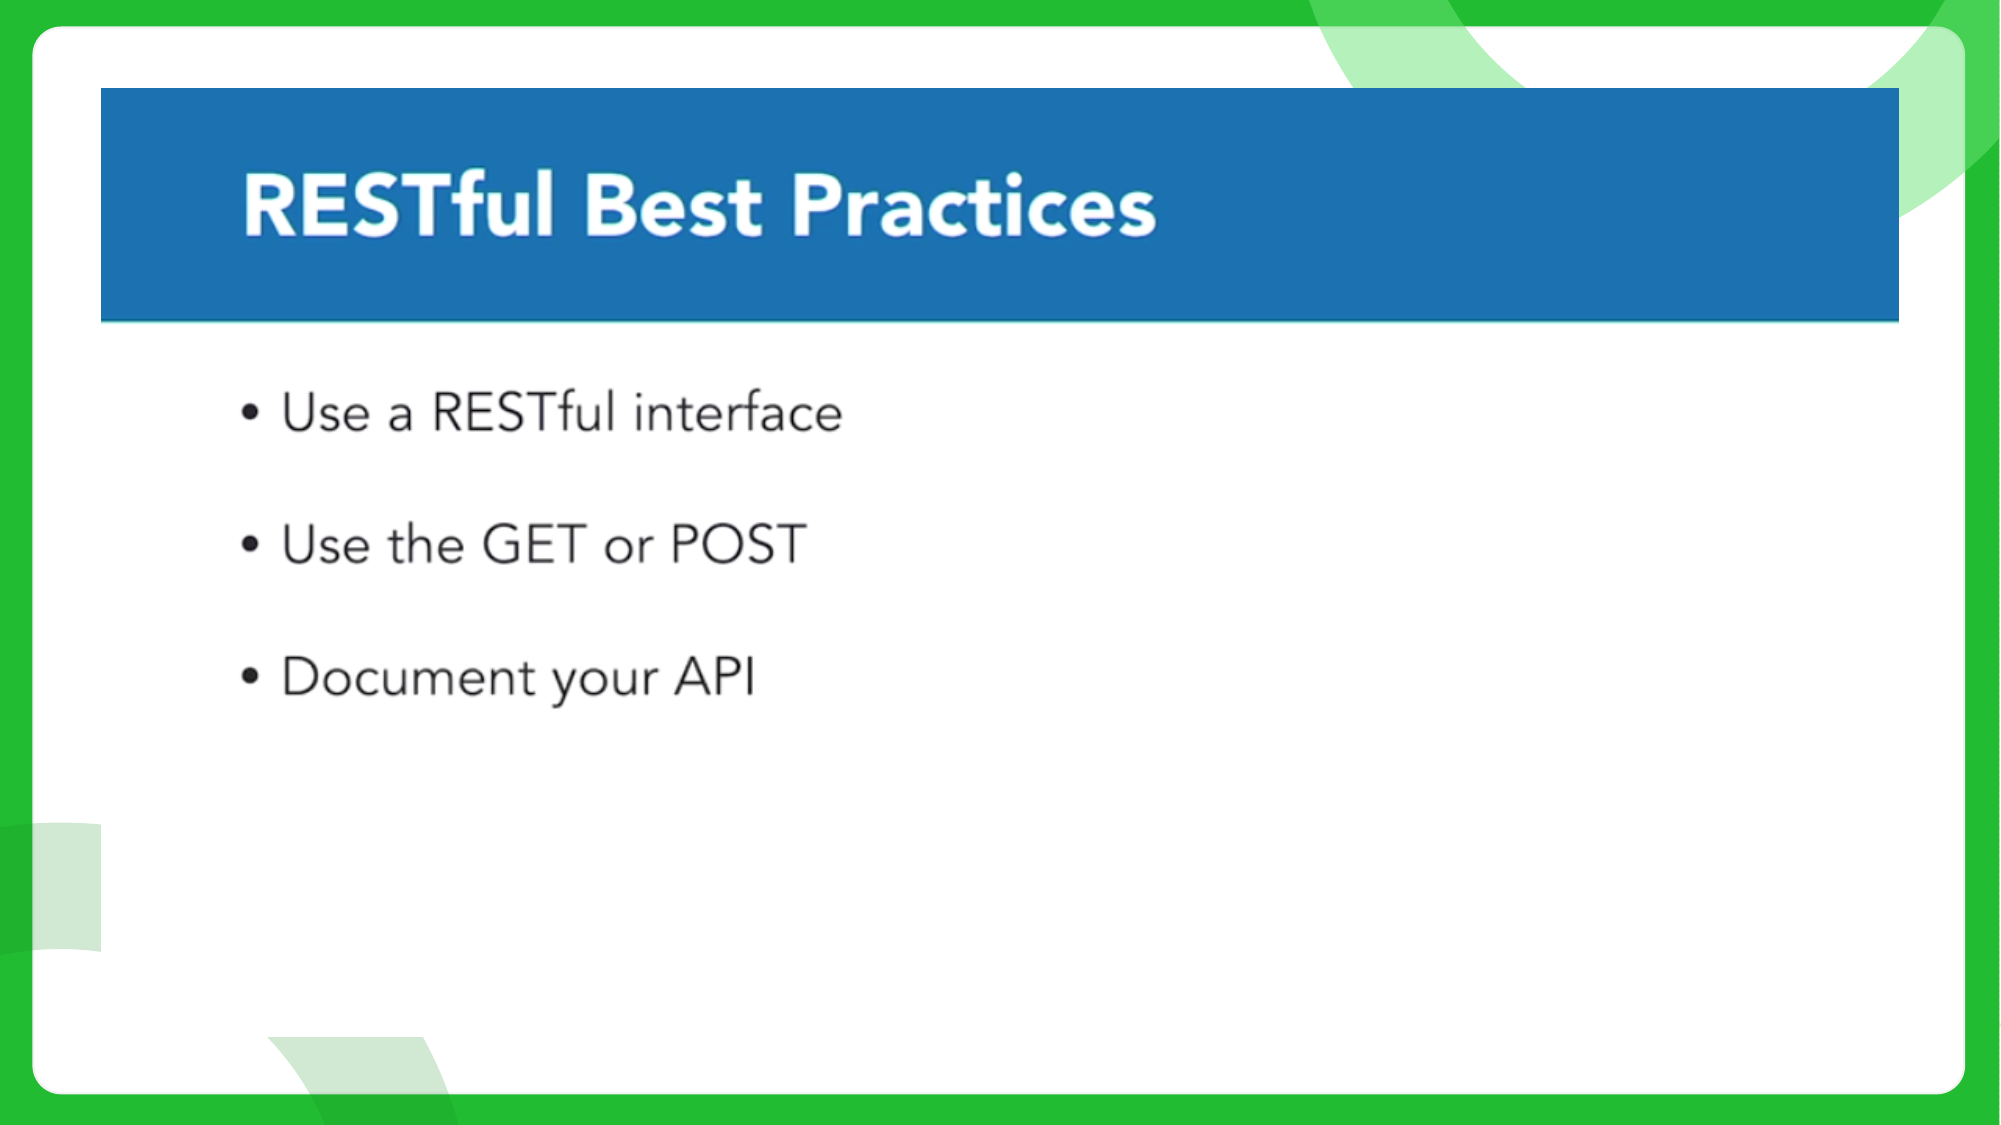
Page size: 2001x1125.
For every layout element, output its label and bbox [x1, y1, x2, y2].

picture [101, 88, 1899, 318]
picture [101, 321, 1899, 1037]
